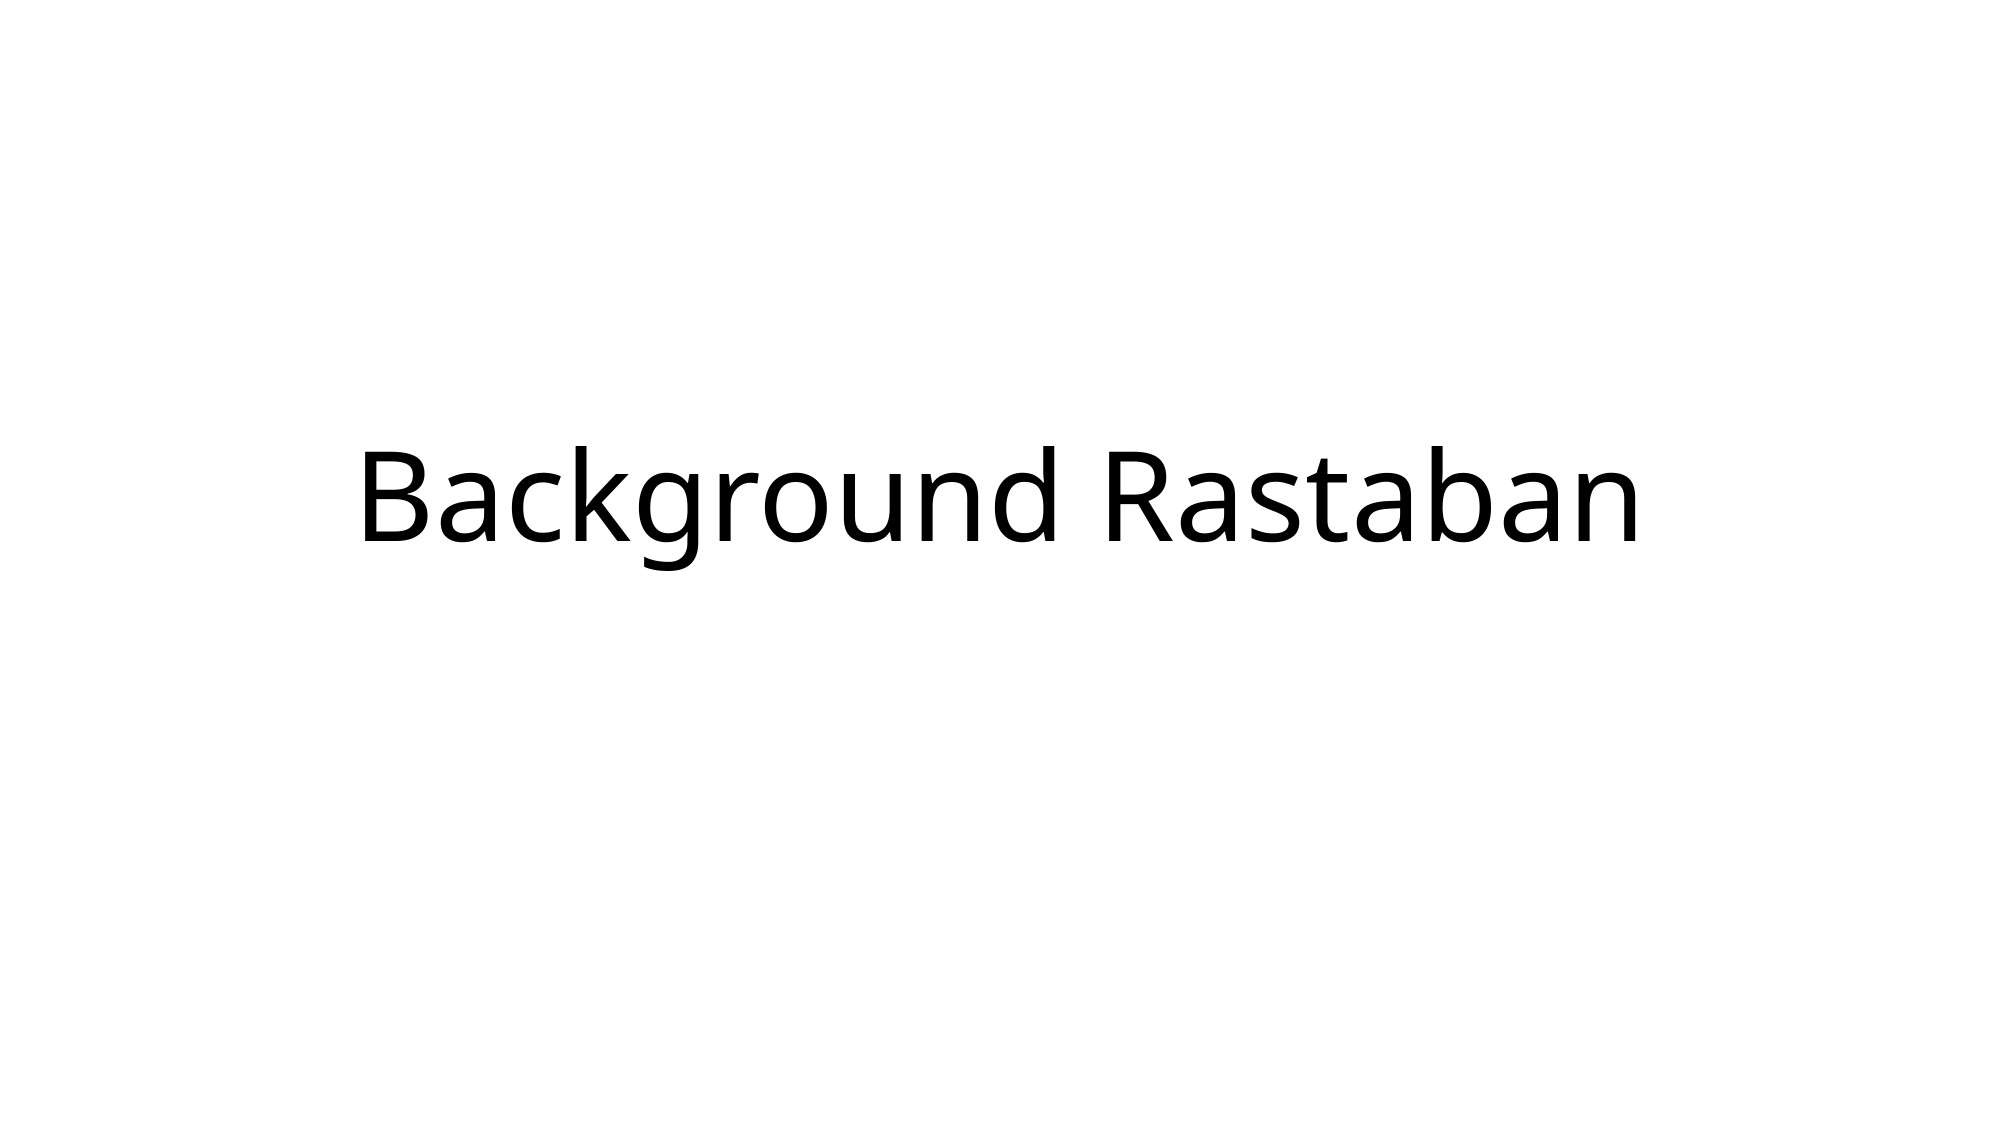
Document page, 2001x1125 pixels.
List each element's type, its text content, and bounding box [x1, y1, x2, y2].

title Background Rastaban [249, 184, 1750, 576]
